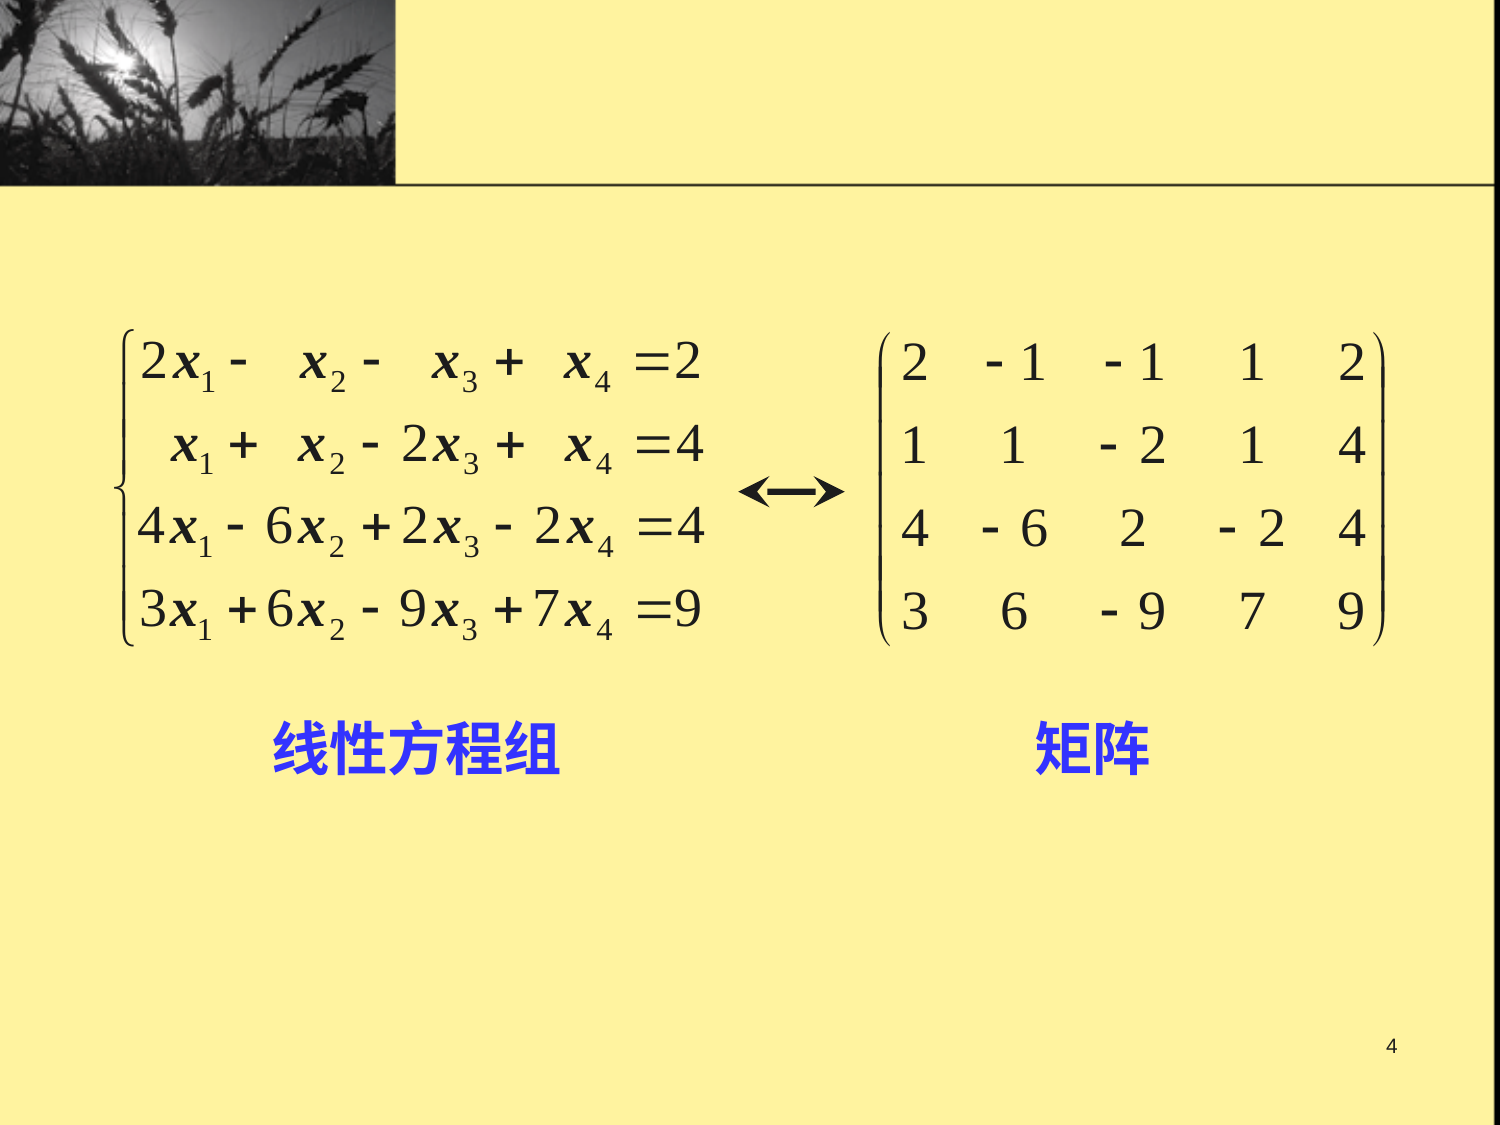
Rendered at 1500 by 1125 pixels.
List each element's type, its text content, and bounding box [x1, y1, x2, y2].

text_box 矩阵 [962, 704, 1223, 789]
picture [0, 0, 1500, 1125]
text_box [738, 481, 759, 502]
slide_number 4 [1200, 1025, 1413, 1100]
text_box [824, 481, 845, 503]
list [865, 320, 1399, 656]
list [100, 314, 714, 660]
text_box 线性方程组 [256, 704, 578, 789]
